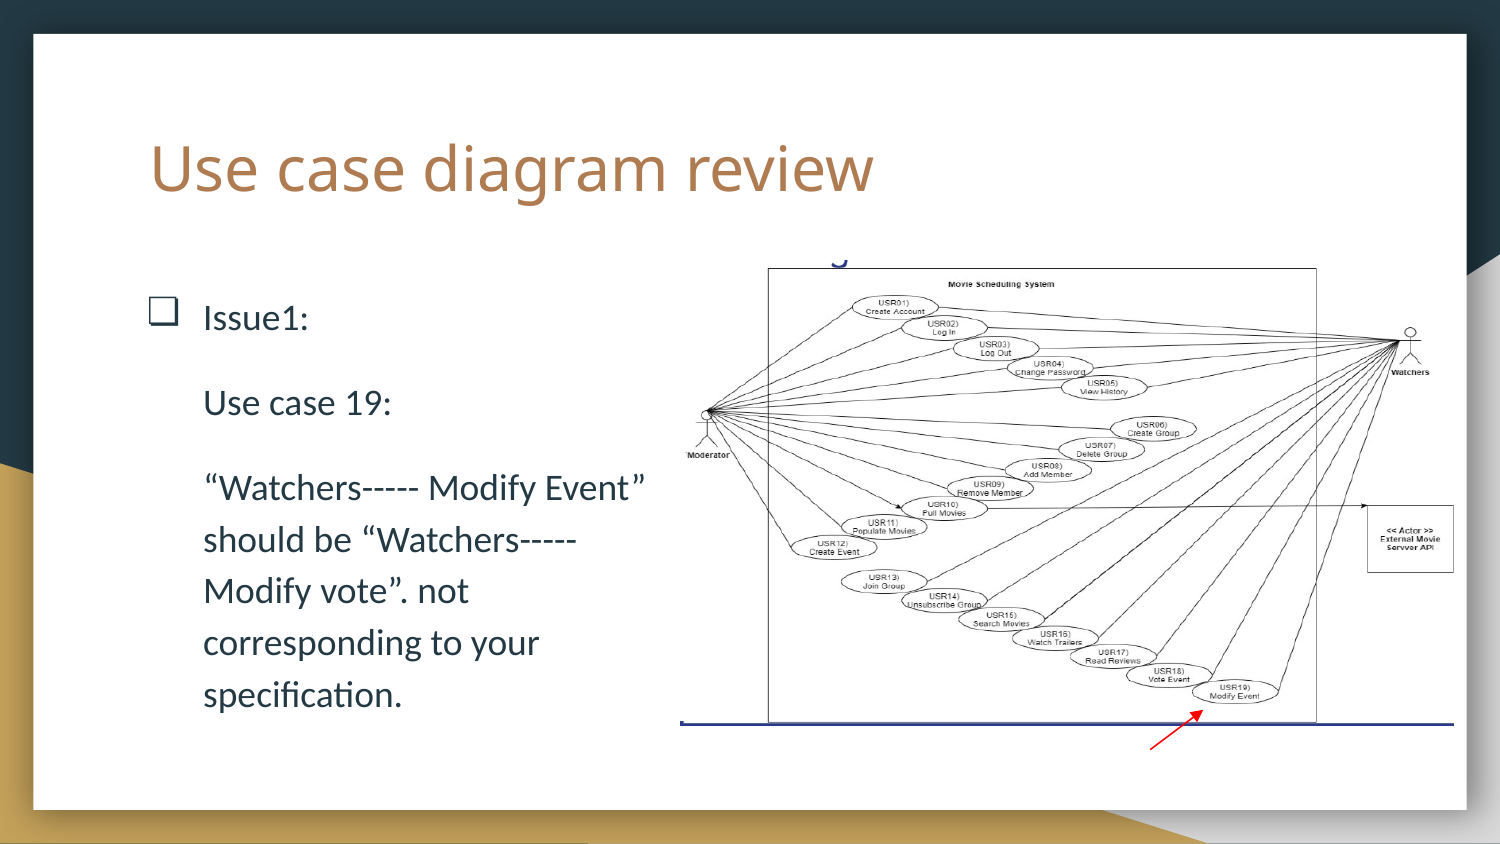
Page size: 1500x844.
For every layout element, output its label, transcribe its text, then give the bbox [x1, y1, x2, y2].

picture [680, 260, 1455, 726]
title Use case diagram review [134, 114, 1366, 271]
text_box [1149, 709, 1204, 750]
list Issue1: Use case 19: “Watchers----- Modify Event” should be “Watchers-----Modify vote”. not corresponding to your specification. [113, 271, 669, 716]
